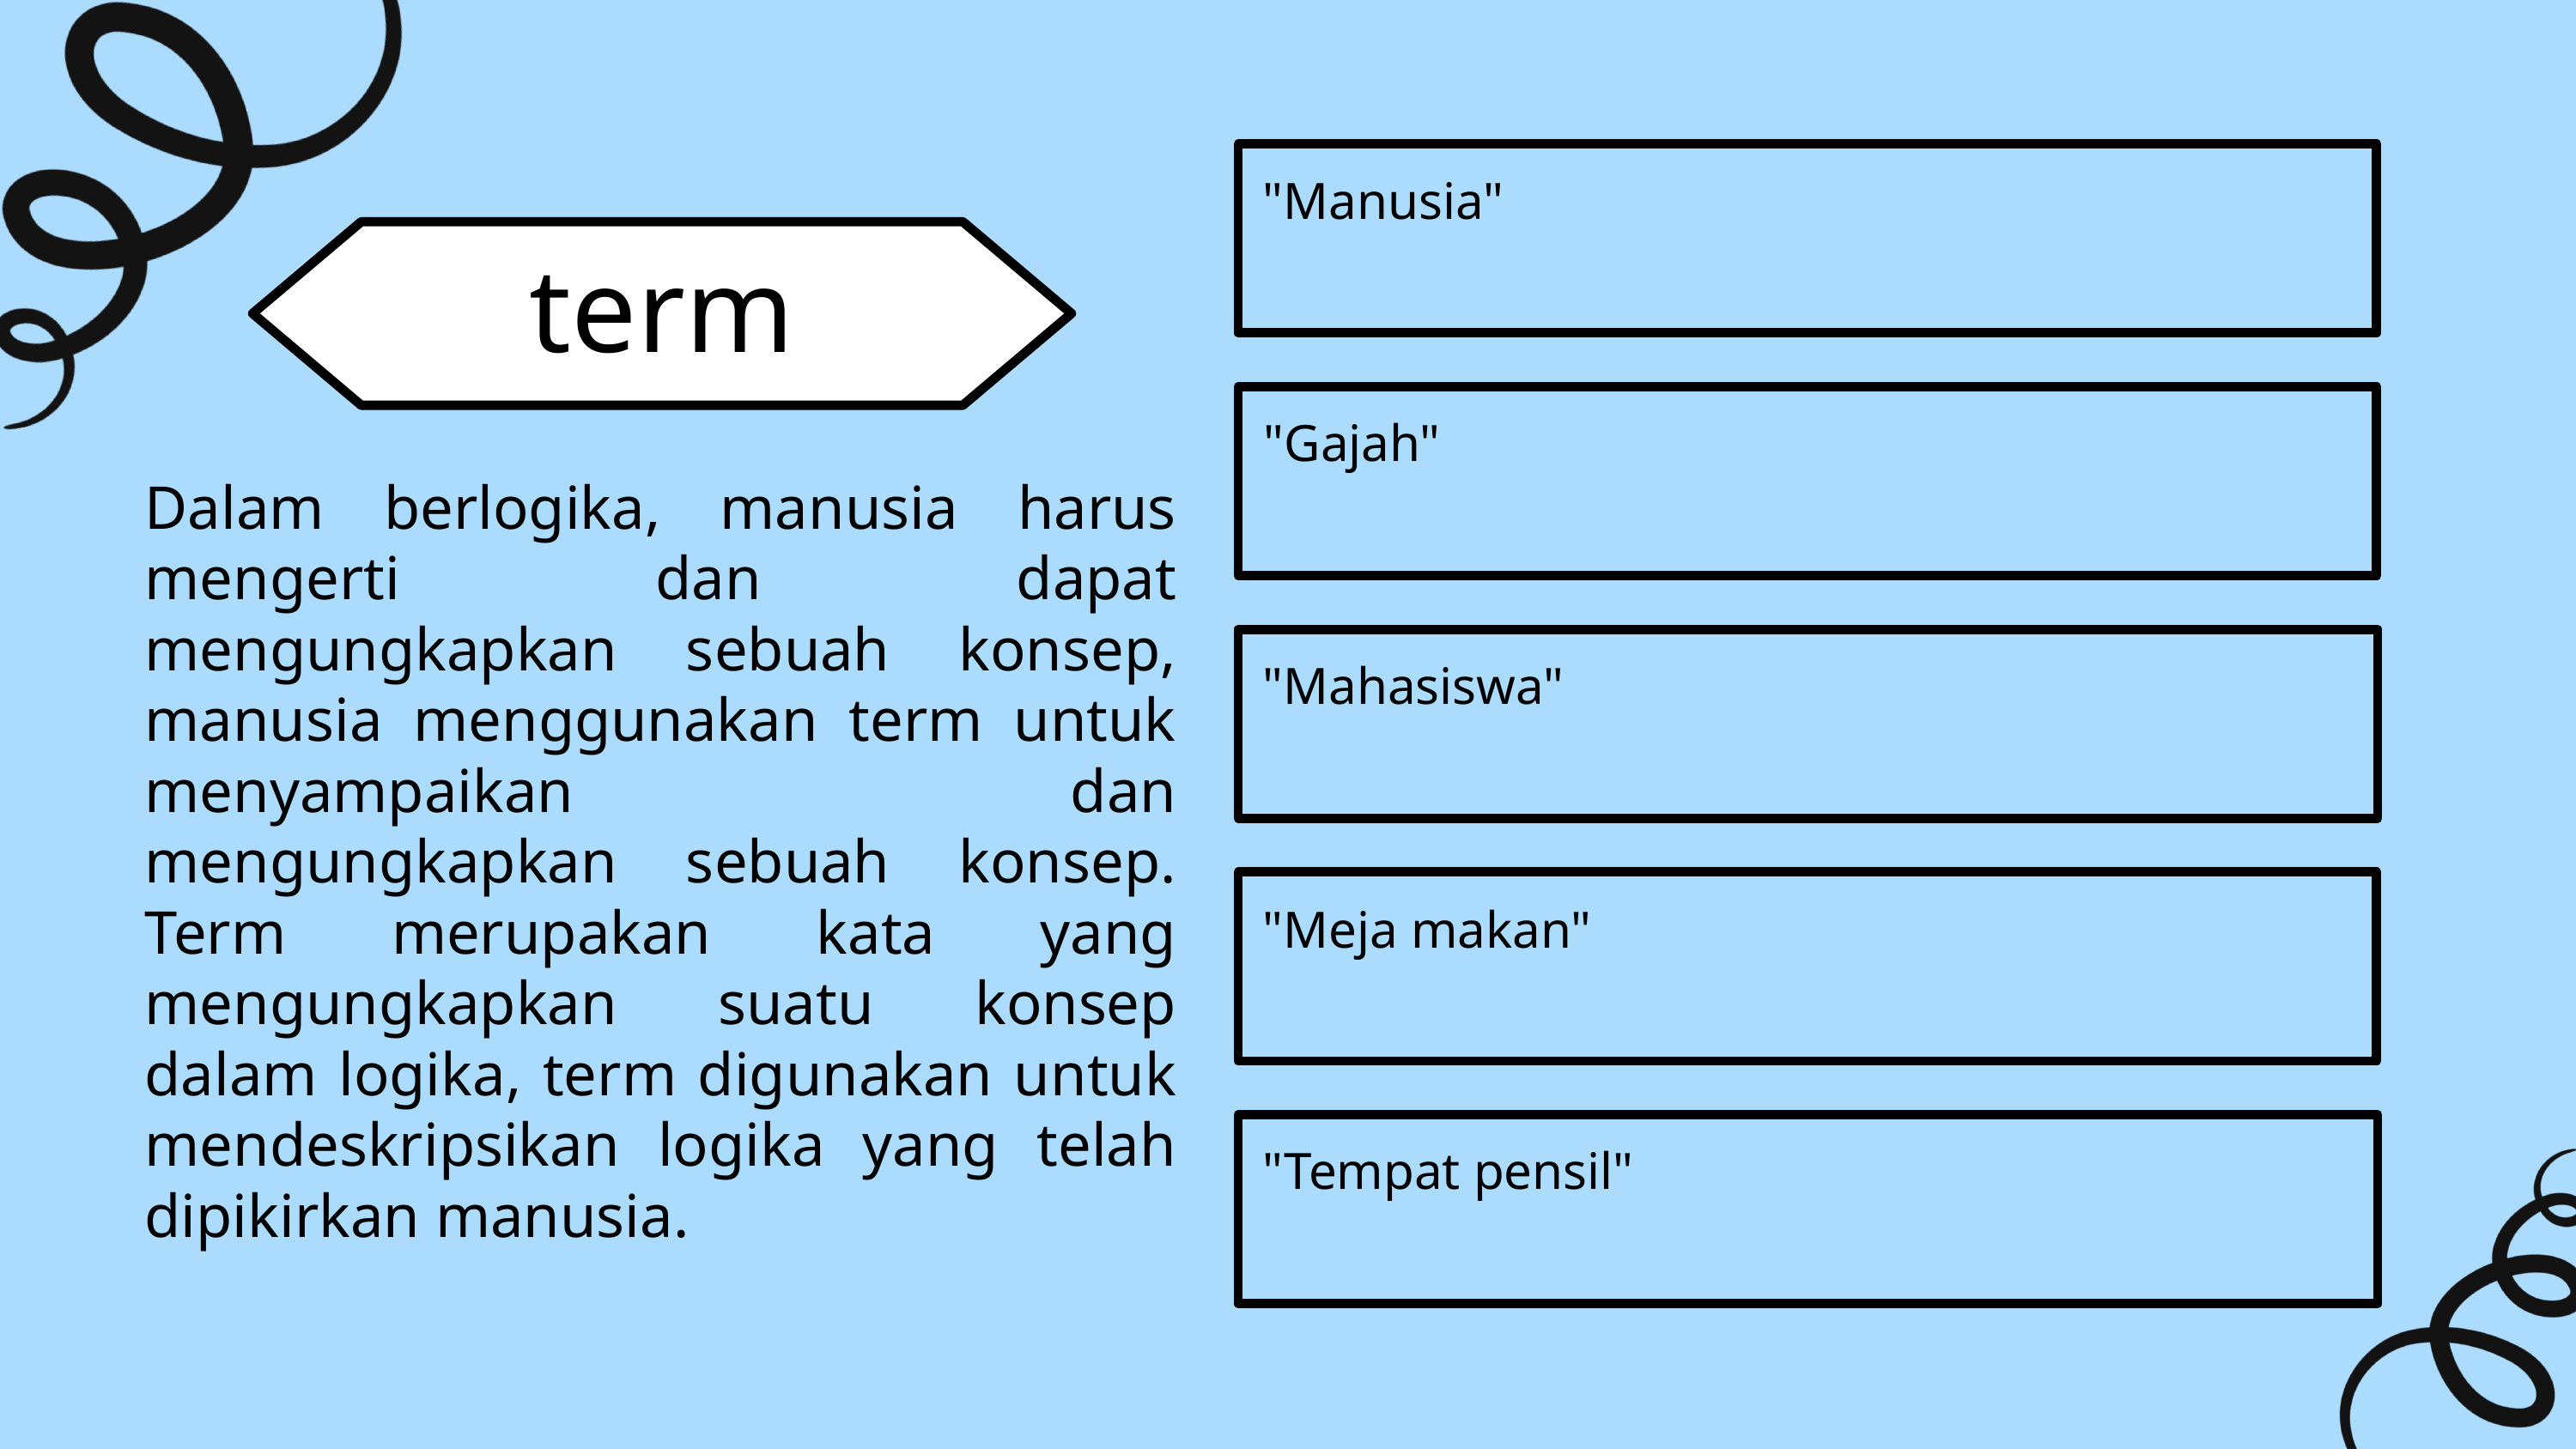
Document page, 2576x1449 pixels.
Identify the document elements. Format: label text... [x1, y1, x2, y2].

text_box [1237, 871, 2378, 1062]
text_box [252, 221, 1072, 406]
picture [0, 0, 438, 430]
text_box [1237, 1114, 2379, 1304]
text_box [1237, 143, 2378, 334]
picture [2309, 1148, 2576, 1449]
text_box Dalam berlogika, manusia harus mengerti dan dapat mengungkapkan sebuah konsep, manusia menggunakan term untuk menyampaikan dan mengungkapkan sebuah konsep. Term merupakan kata yang mengungkapkan suatu konsep dalam logika, term digunakan untuk mendeskripsikan logika yang telah dipikirkan manusia. [144, 470, 1177, 1320]
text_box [1237, 386, 2378, 576]
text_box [1237, 628, 2379, 819]
